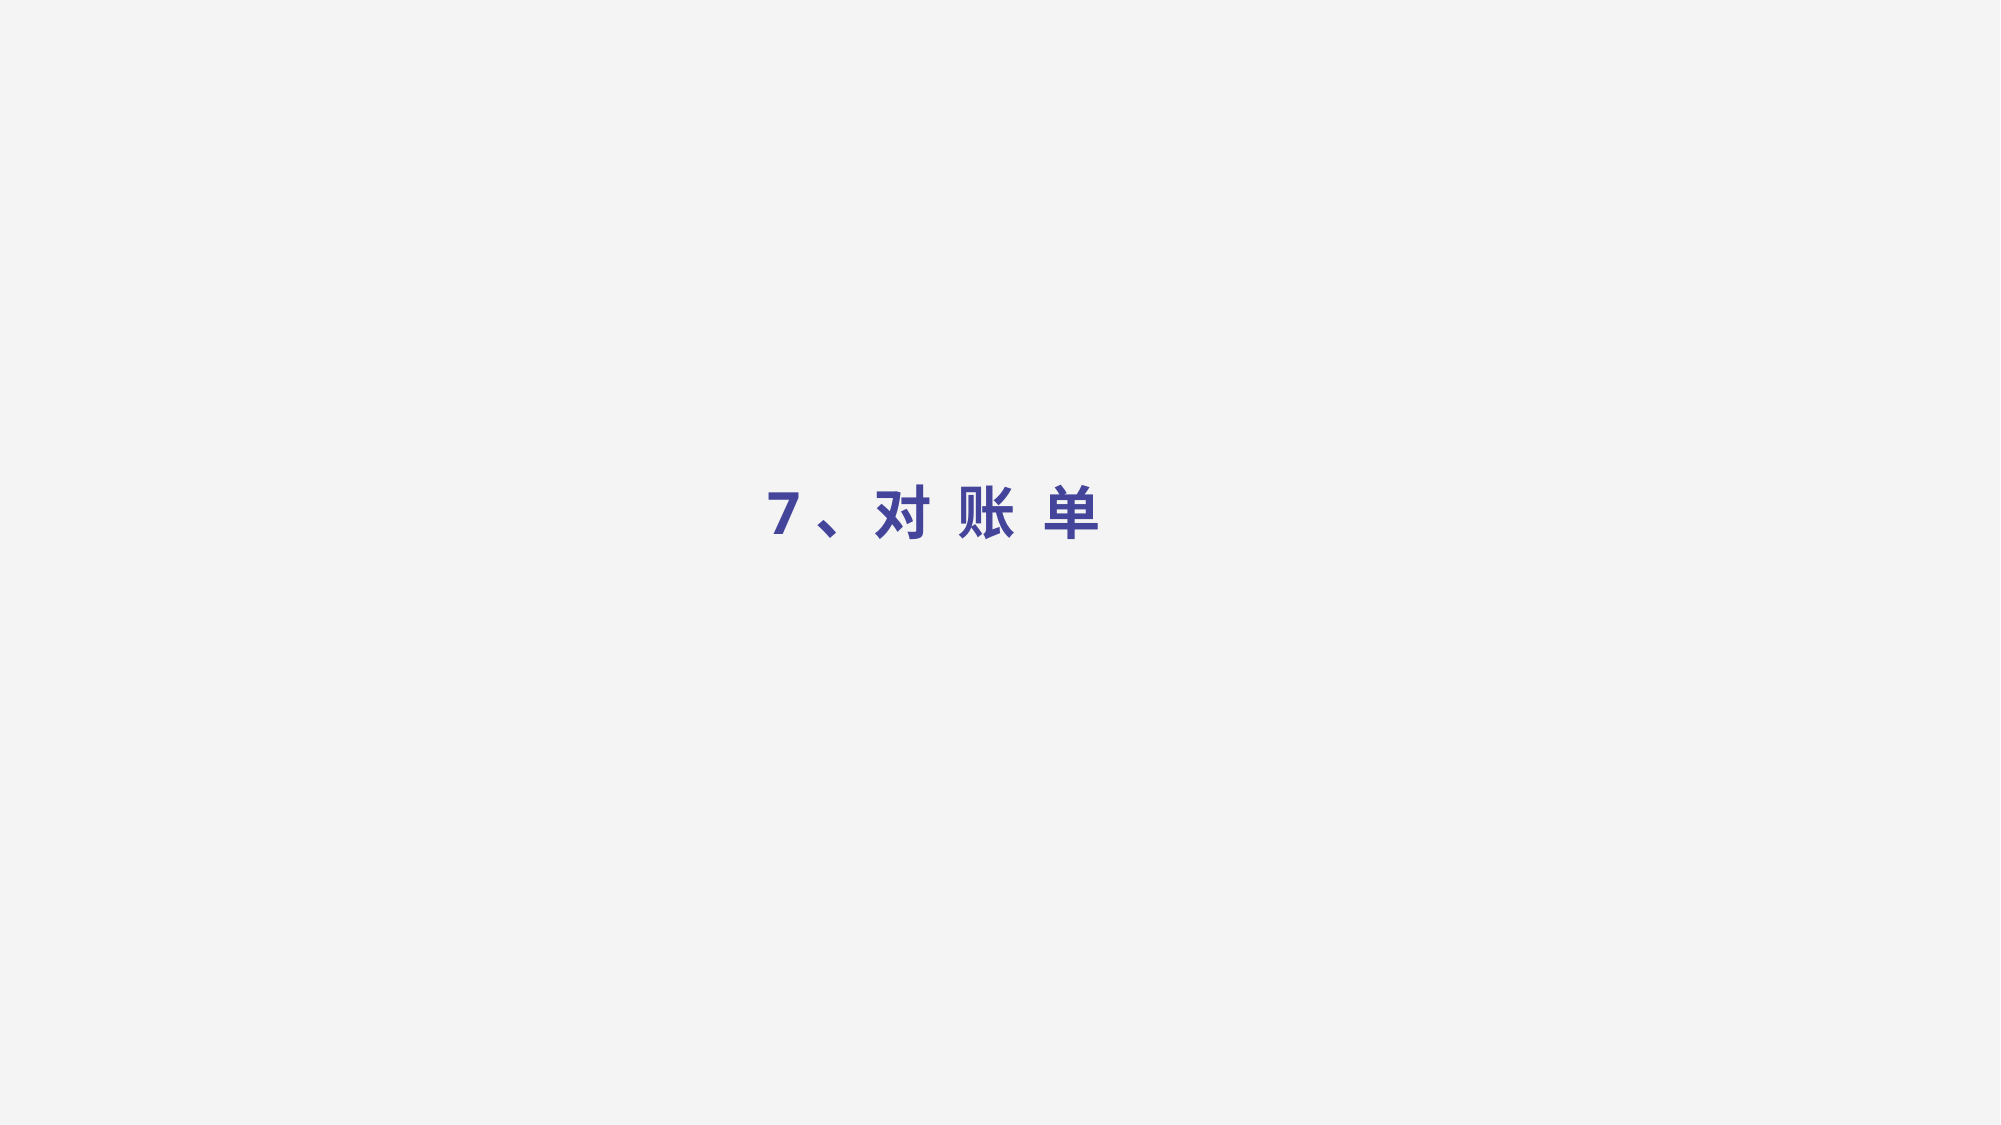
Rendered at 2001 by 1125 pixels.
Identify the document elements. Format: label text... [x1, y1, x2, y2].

text_box 7、对 账 单 [752, 468, 1285, 554]
